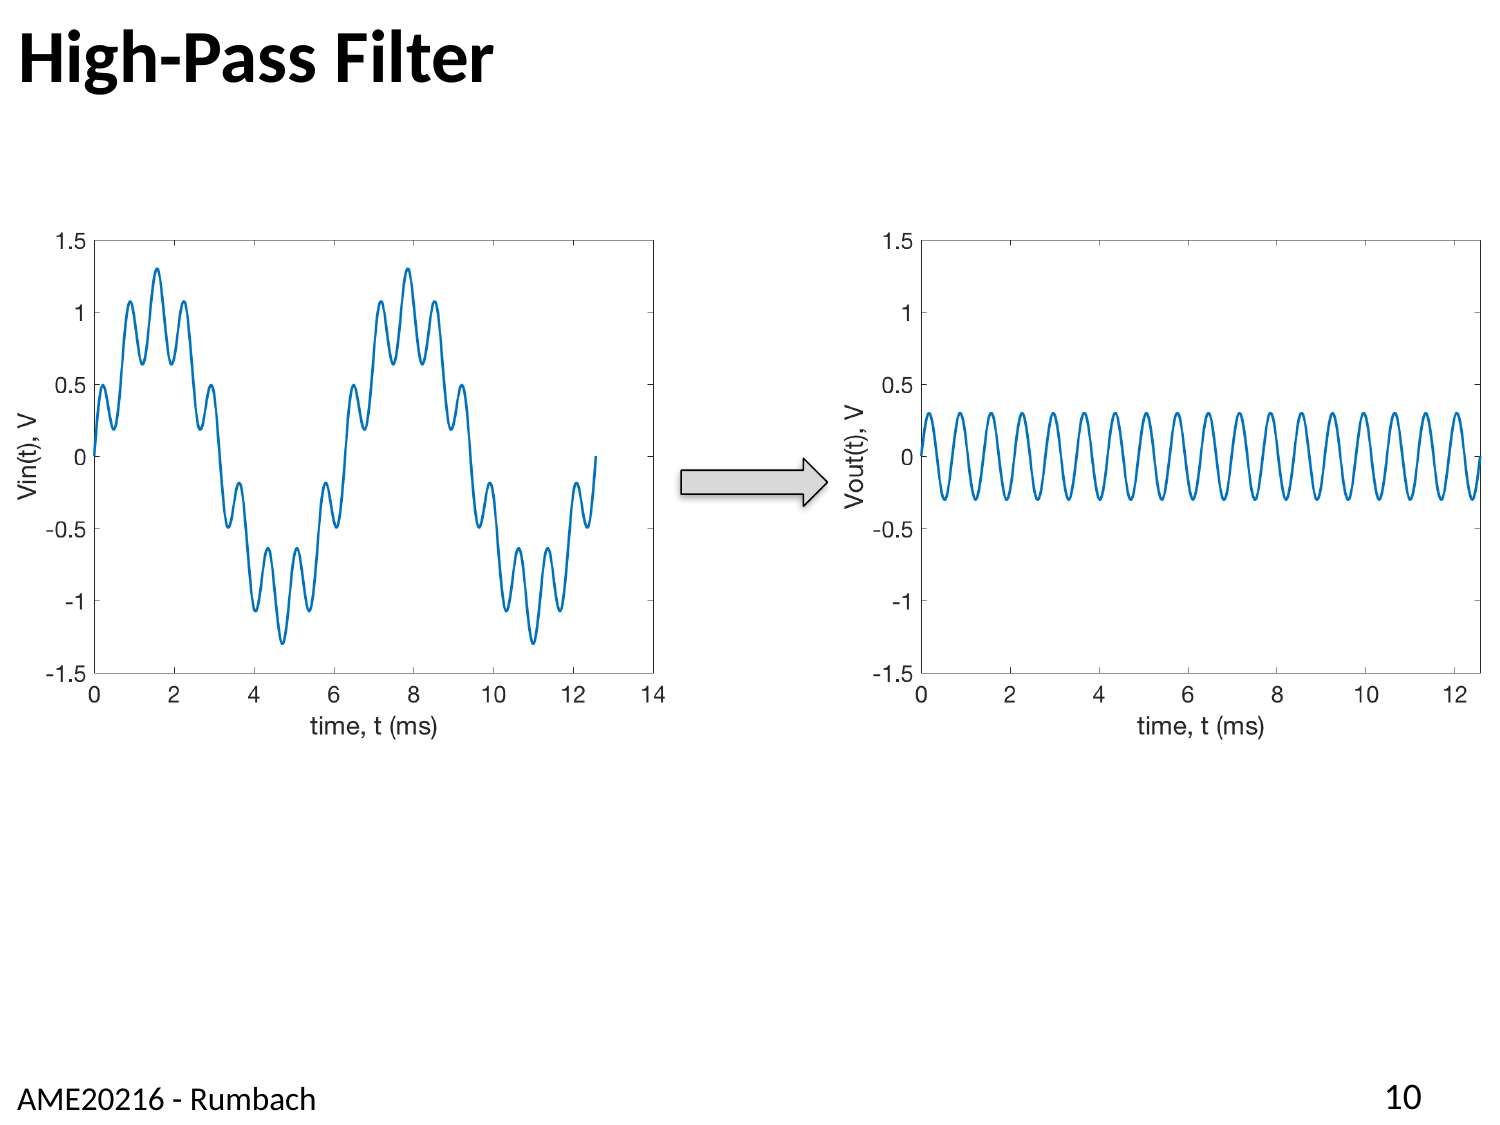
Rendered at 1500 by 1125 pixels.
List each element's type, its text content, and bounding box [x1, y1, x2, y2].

text_box [725, 457, 822, 507]
picture [827, 199, 1500, 740]
picture [0, 199, 721, 740]
text_box High-Pass Filter [3, 0, 512, 105]
